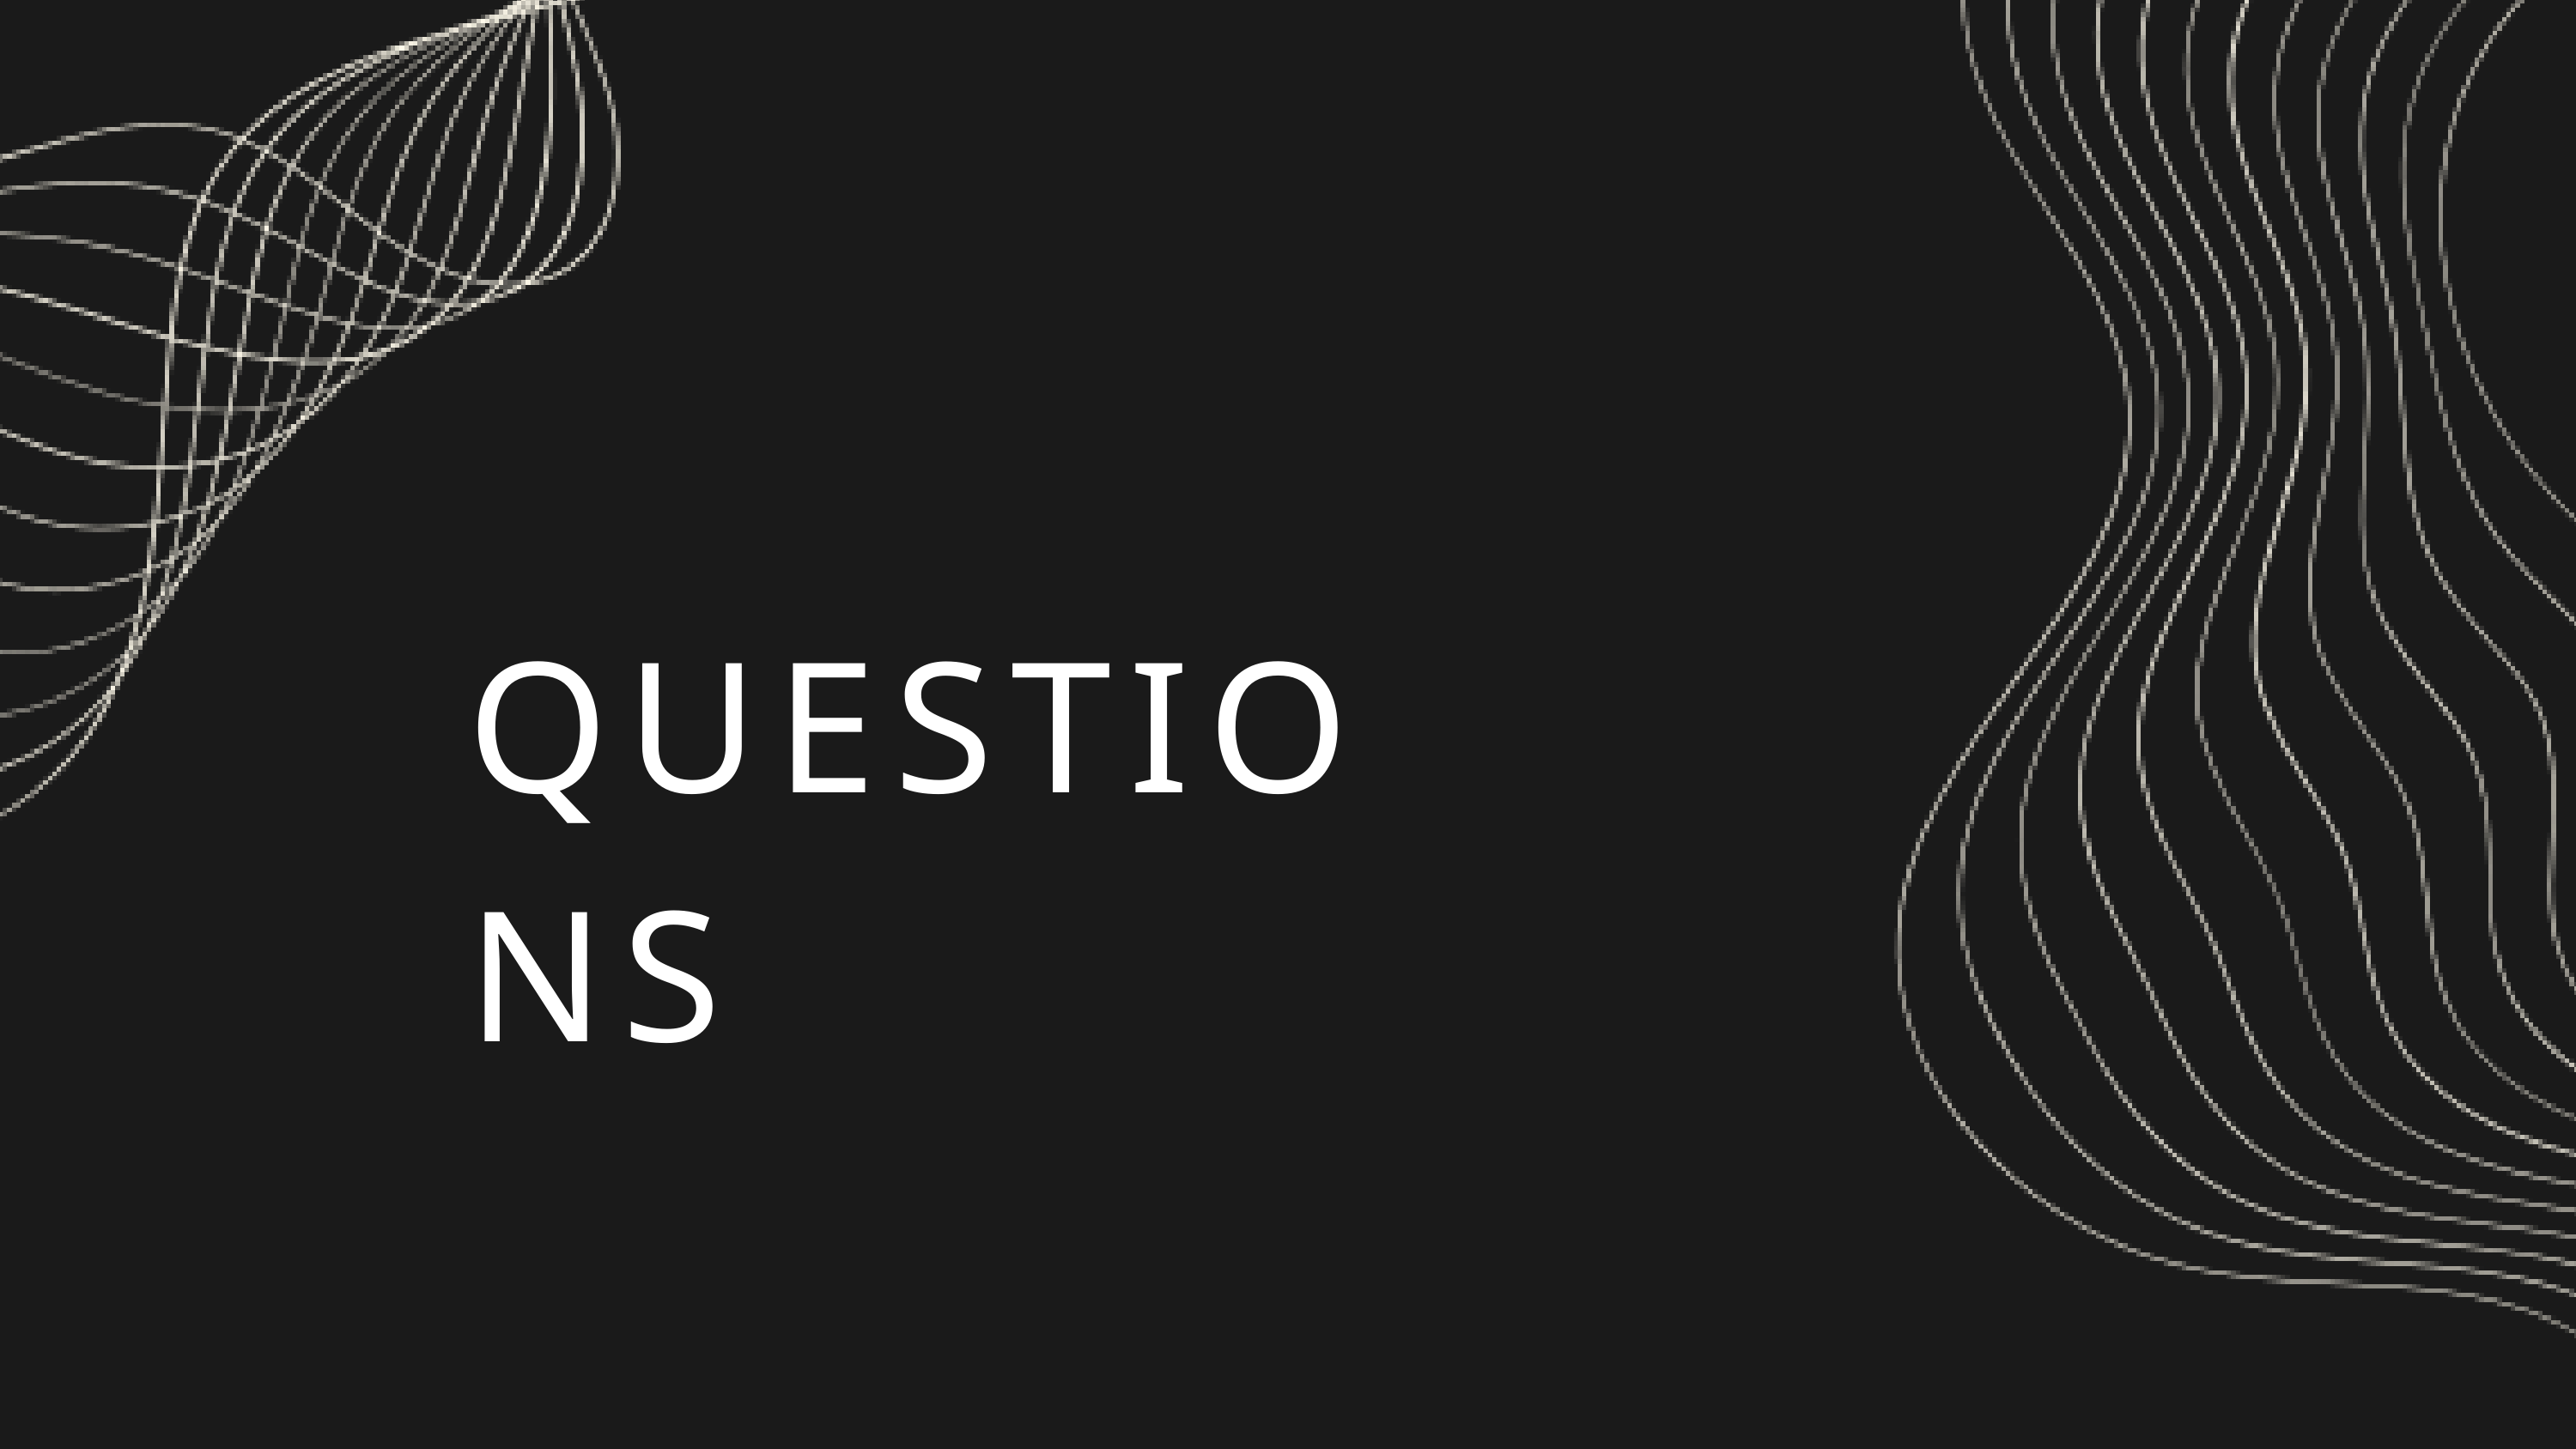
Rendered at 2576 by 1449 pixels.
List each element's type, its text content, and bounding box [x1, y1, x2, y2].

text_box [0, 0, 1081, 844]
text_box [1893, 0, 2576, 1449]
text_box QUESTIONS [467, 579, 1454, 1078]
